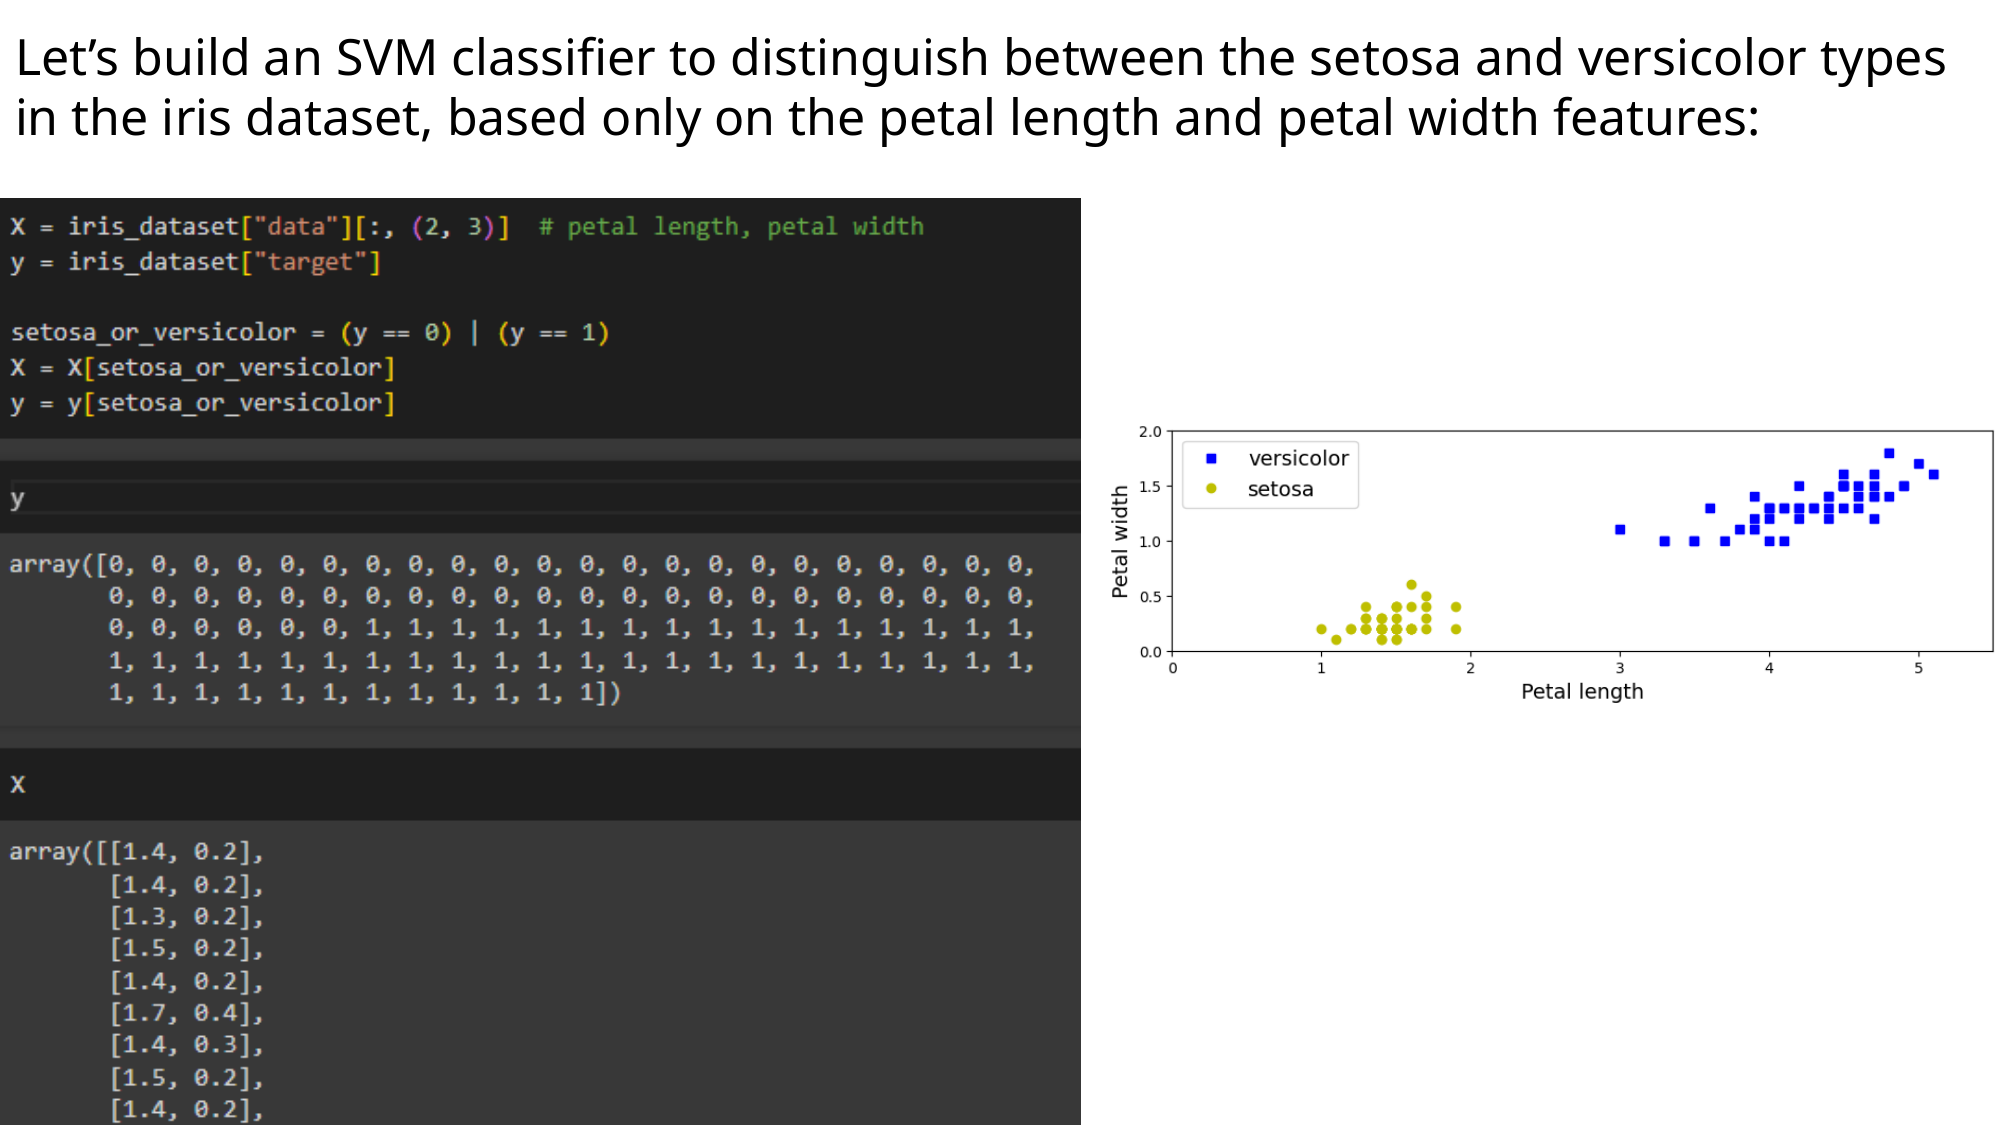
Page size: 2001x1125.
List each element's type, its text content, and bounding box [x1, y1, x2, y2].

picture [0, 197, 1082, 1125]
text_box Let’s build an SVM classifier to distinguish between the setosa and versicolor types in the iris dataset, based only on the petal length and petal width features: [0, 18, 2000, 153]
picture [1106, 420, 2000, 705]
